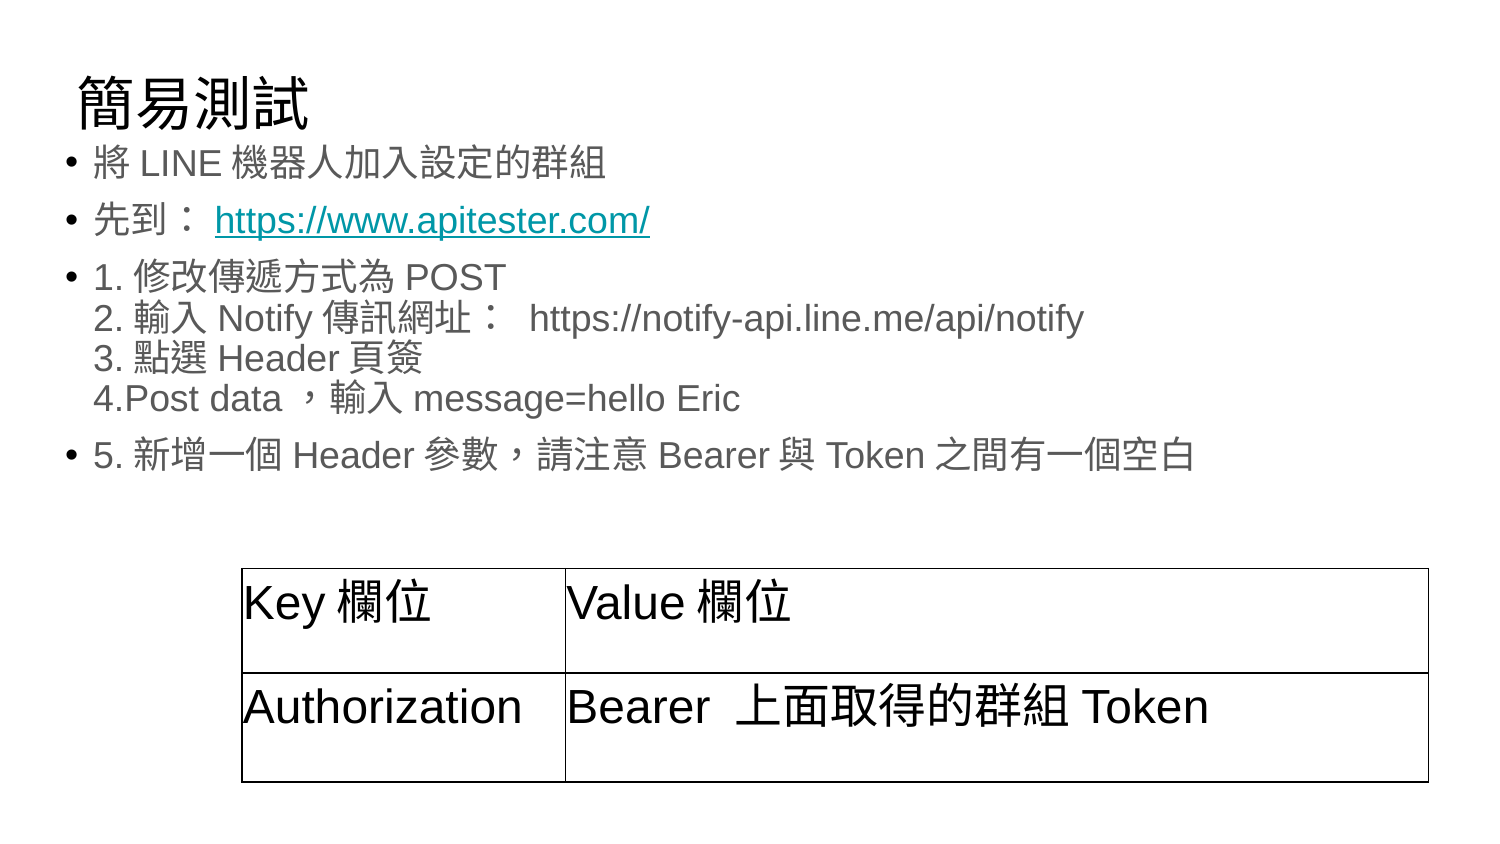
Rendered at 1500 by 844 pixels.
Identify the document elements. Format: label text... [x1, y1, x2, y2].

text_box 將LINE機器人加入設定的群組 先到：https://www.apitester.com/ 1.修改傳遞方式為POST 2.輸入Notify傳訊網址： https://notify-api.line.me/api/notify 3.點選Header頁簽 4.Post data，輸入message=hello Eric 5.新增一個Header參數，請注意Bearer與Token之間有一個空白 [52, 138, 1376, 788]
text_box [478, 399, 501, 480]
table_cell Authorization [243, 674, 565, 781]
table_cell Bearer 上面取得的群組Token [566, 674, 1428, 781]
table_header Key欄位 [243, 569, 565, 672]
text_box 簡易測試 [65, 24, 1360, 138]
table_header Value欄位 [566, 569, 1428, 672]
